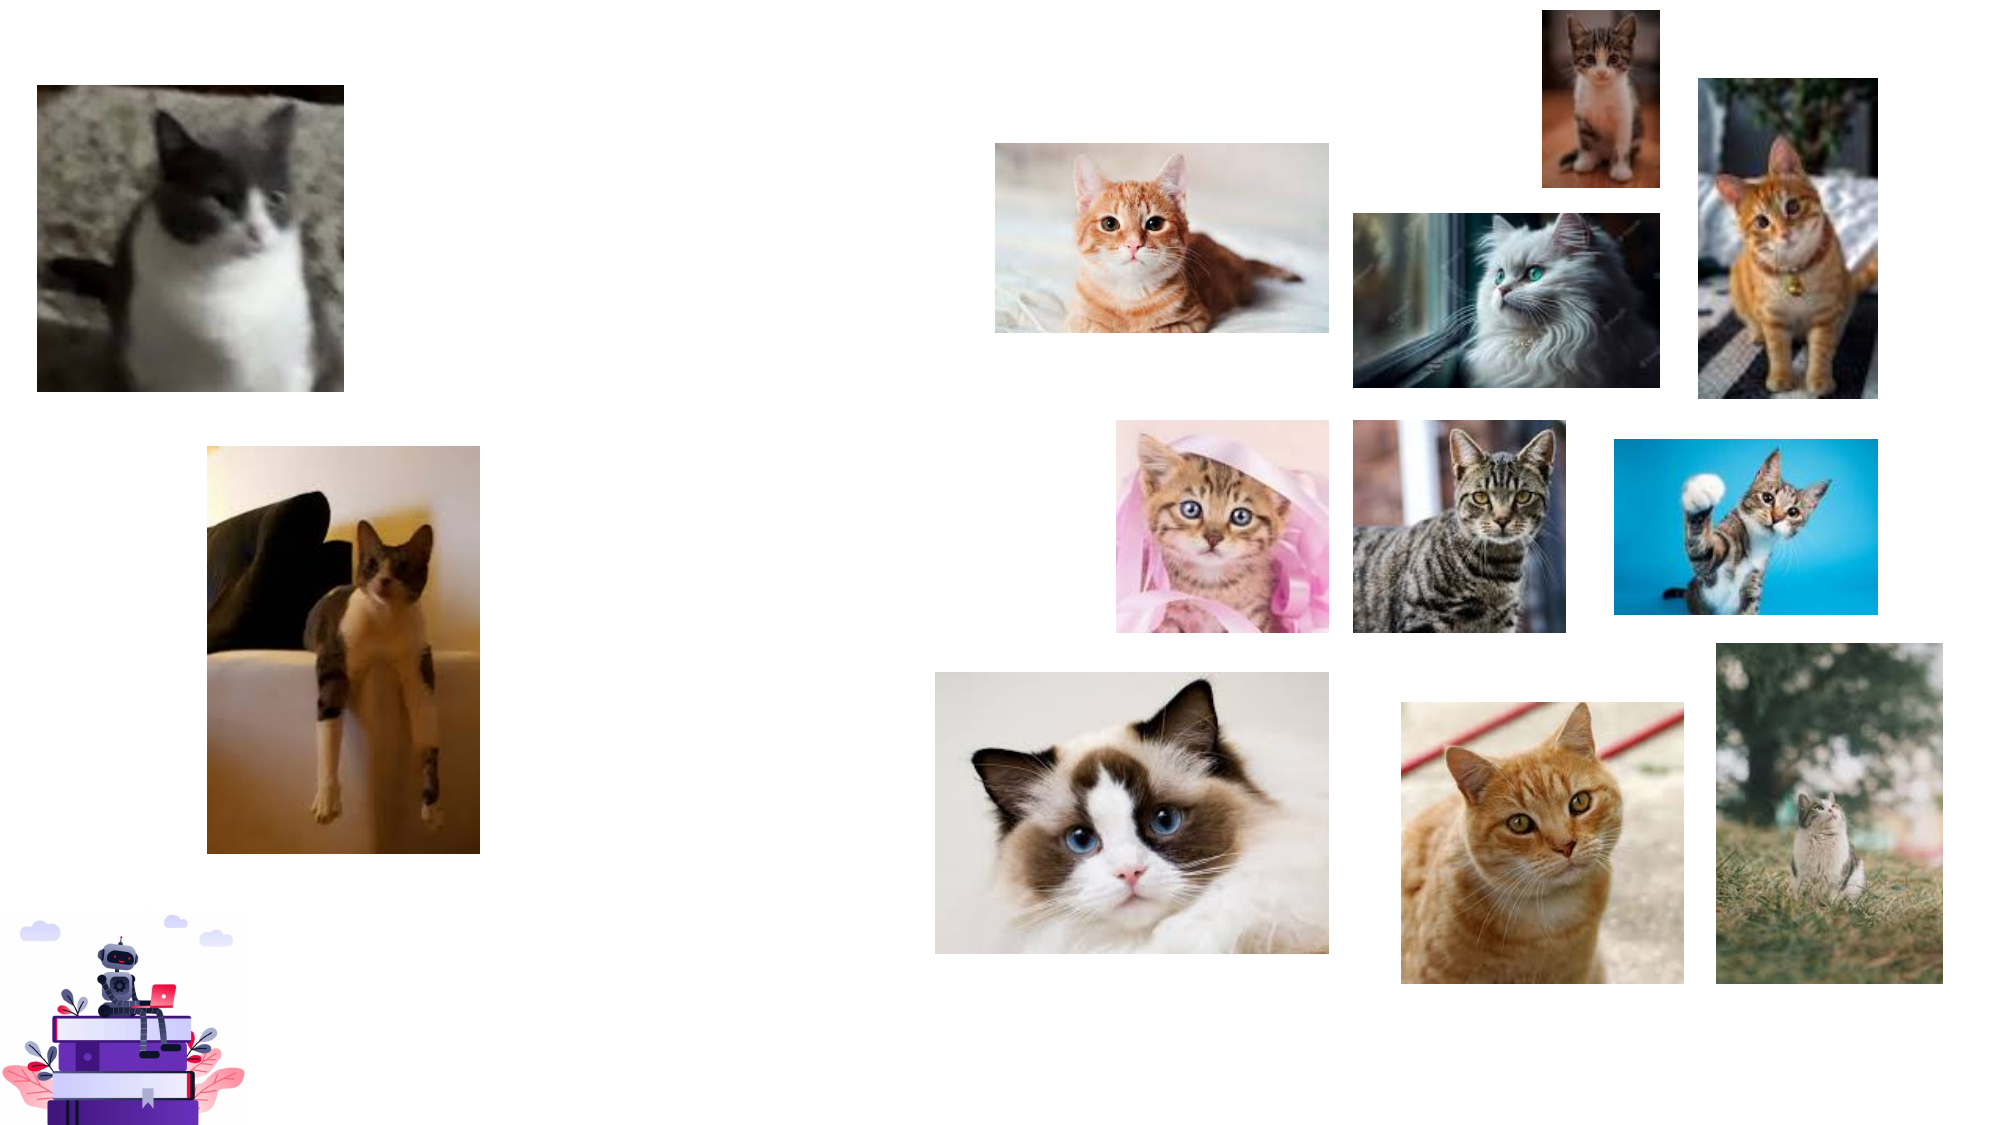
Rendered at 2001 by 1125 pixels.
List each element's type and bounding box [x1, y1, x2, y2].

picture [995, 143, 1329, 333]
picture [1116, 420, 1329, 633]
picture [1716, 643, 1943, 984]
picture [1353, 213, 1660, 389]
picture [934, 672, 1329, 955]
picture [1353, 420, 1566, 633]
picture [207, 446, 480, 854]
picture [1663, 439, 1878, 615]
picture [1401, 702, 1684, 984]
picture [0, 909, 248, 1125]
picture [1542, 10, 1660, 188]
picture [37, 85, 344, 392]
picture [1698, 78, 1878, 399]
